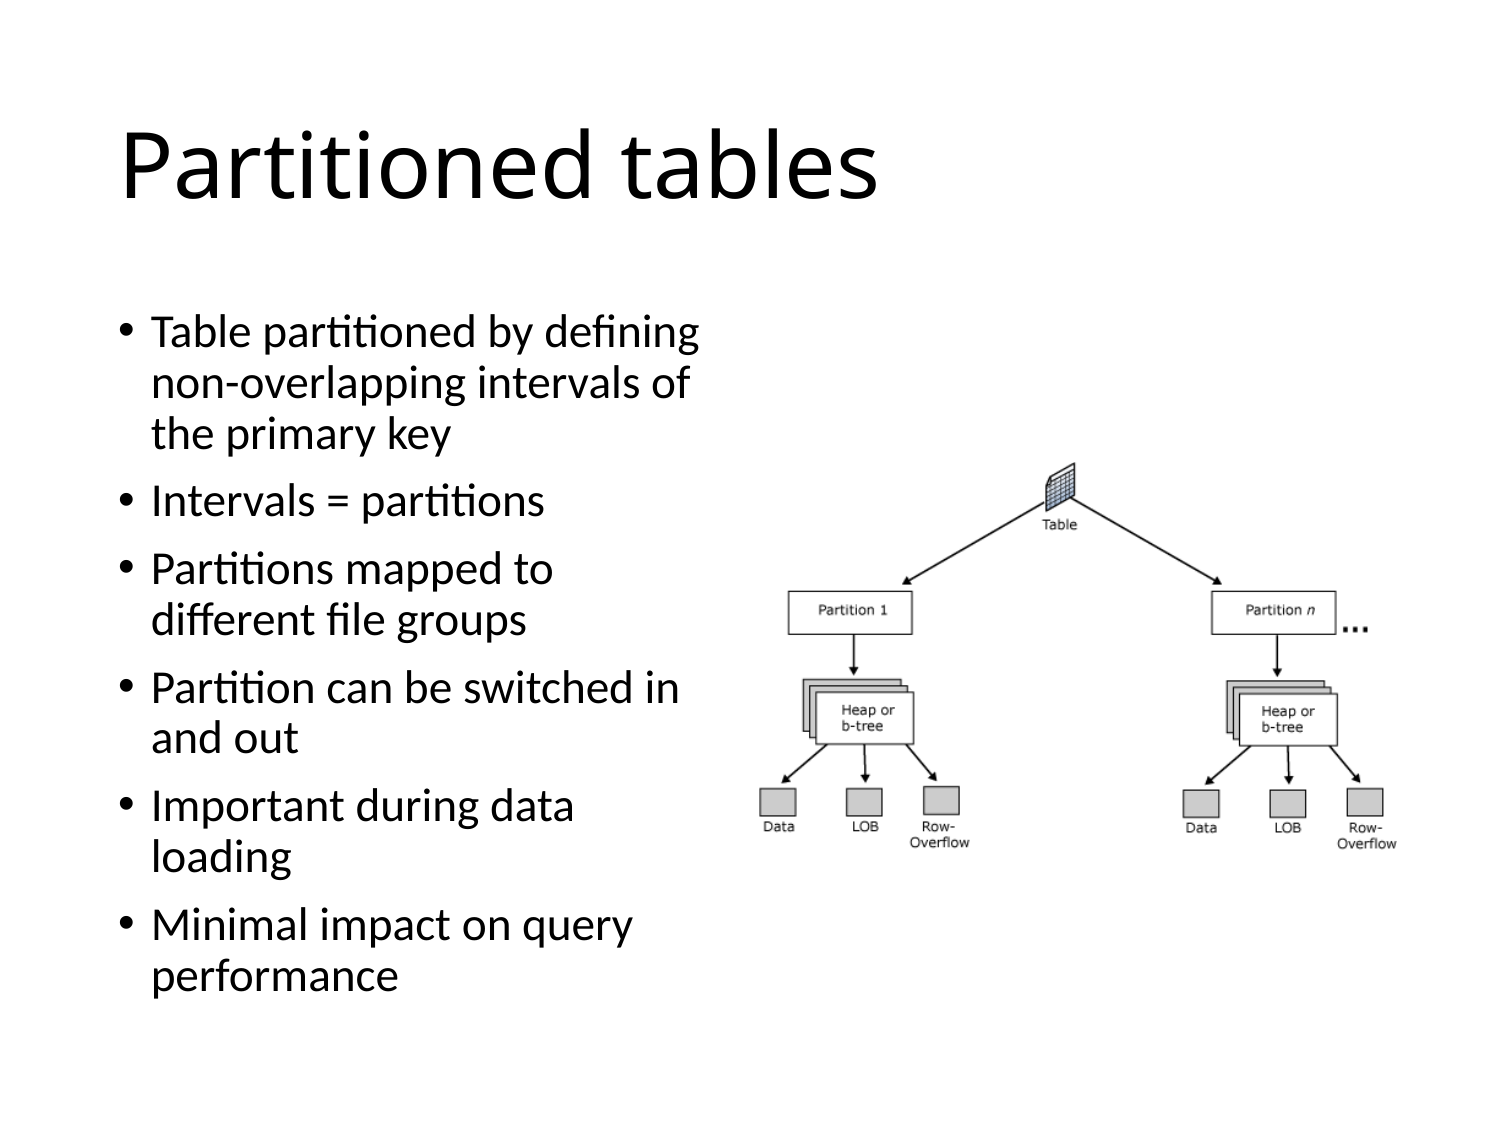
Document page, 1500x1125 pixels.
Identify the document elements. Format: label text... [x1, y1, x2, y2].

title Partitioned tables [103, 59, 1397, 278]
list Table partitioned by defining non-overlapping intervals of the primary key Intervals = partitions Partitions mapped to different file groups Partition can be switched in and out Important during data loading Minimal impact on query performance [103, 299, 741, 1014]
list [759, 462, 1397, 851]
